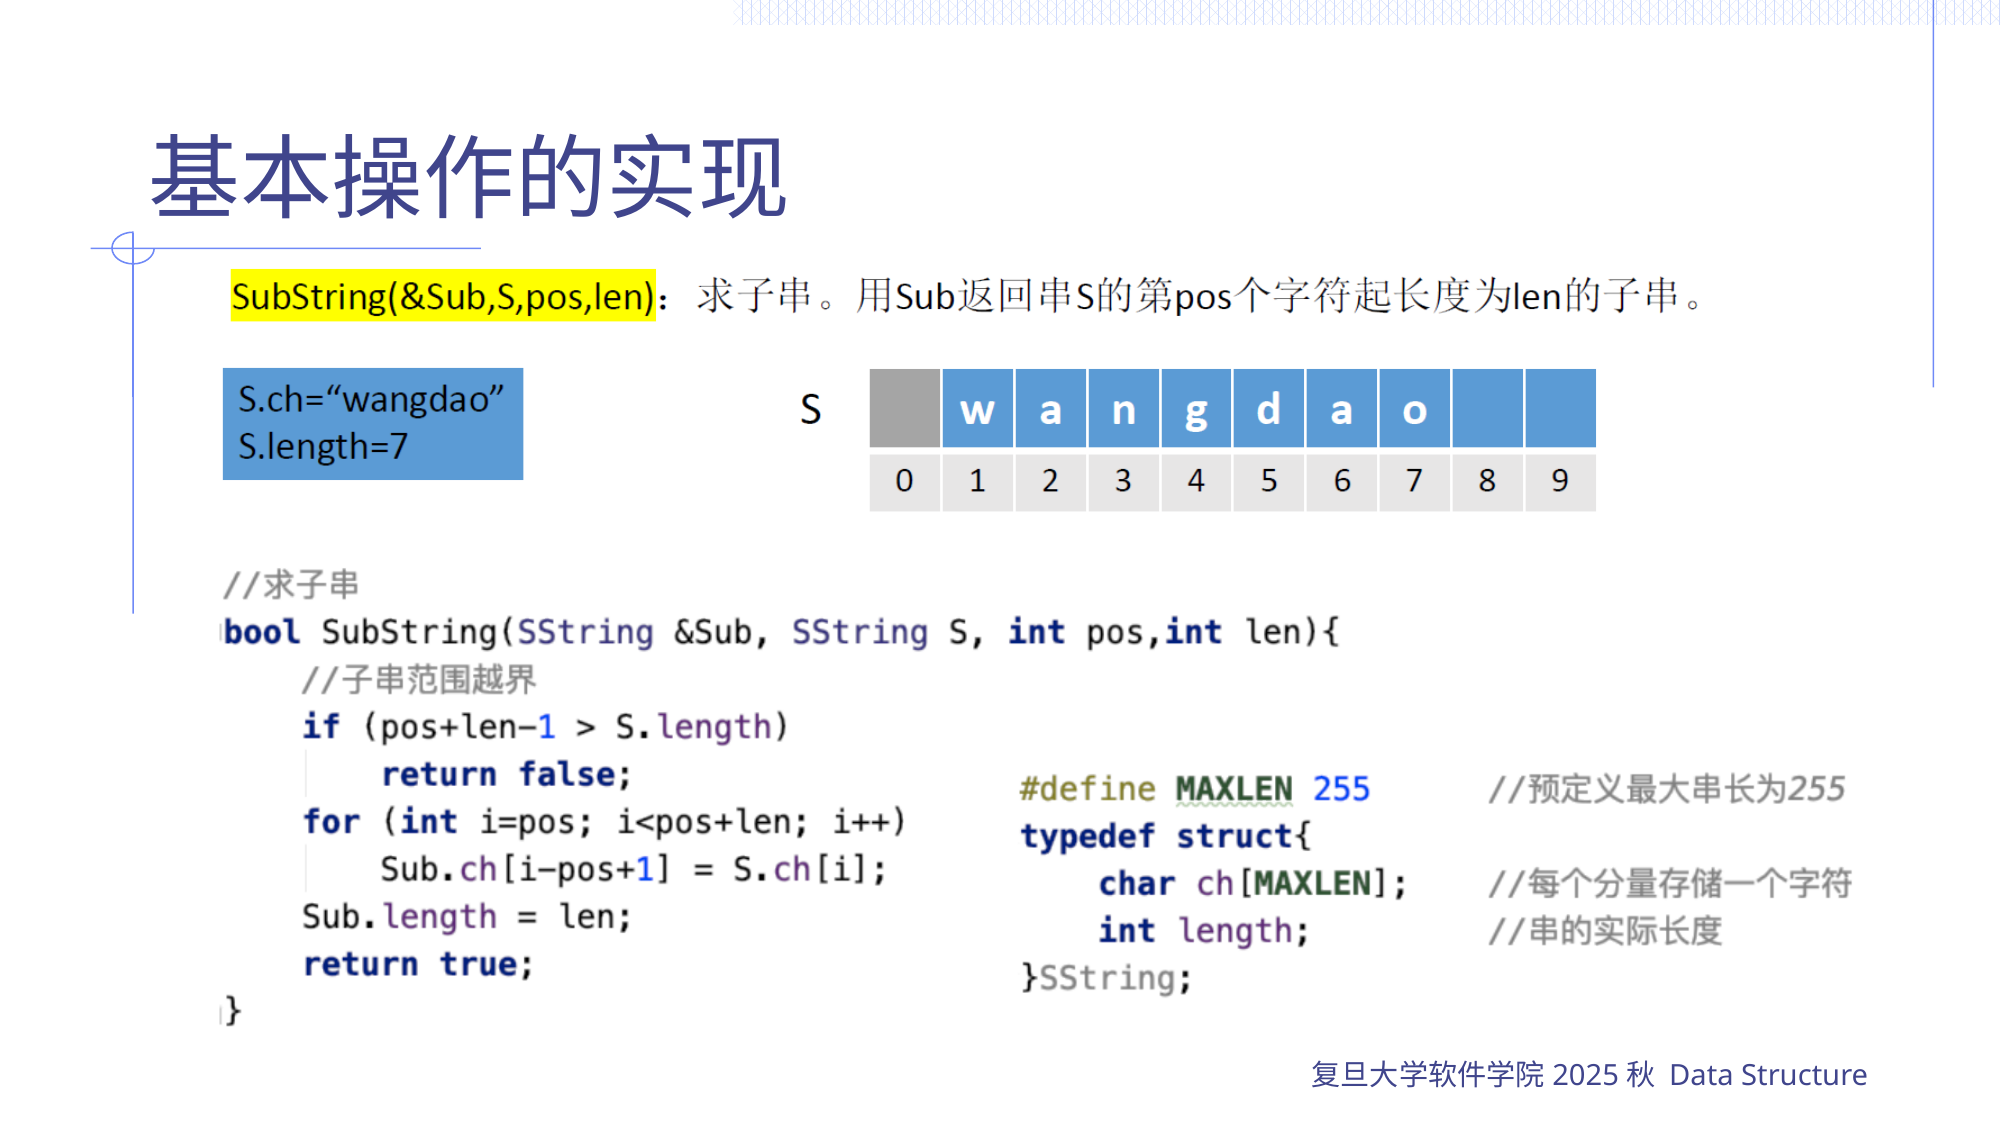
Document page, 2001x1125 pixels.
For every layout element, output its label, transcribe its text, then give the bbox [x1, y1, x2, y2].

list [180, 243, 1887, 1057]
title 基本操作的实现 [133, 50, 1834, 238]
